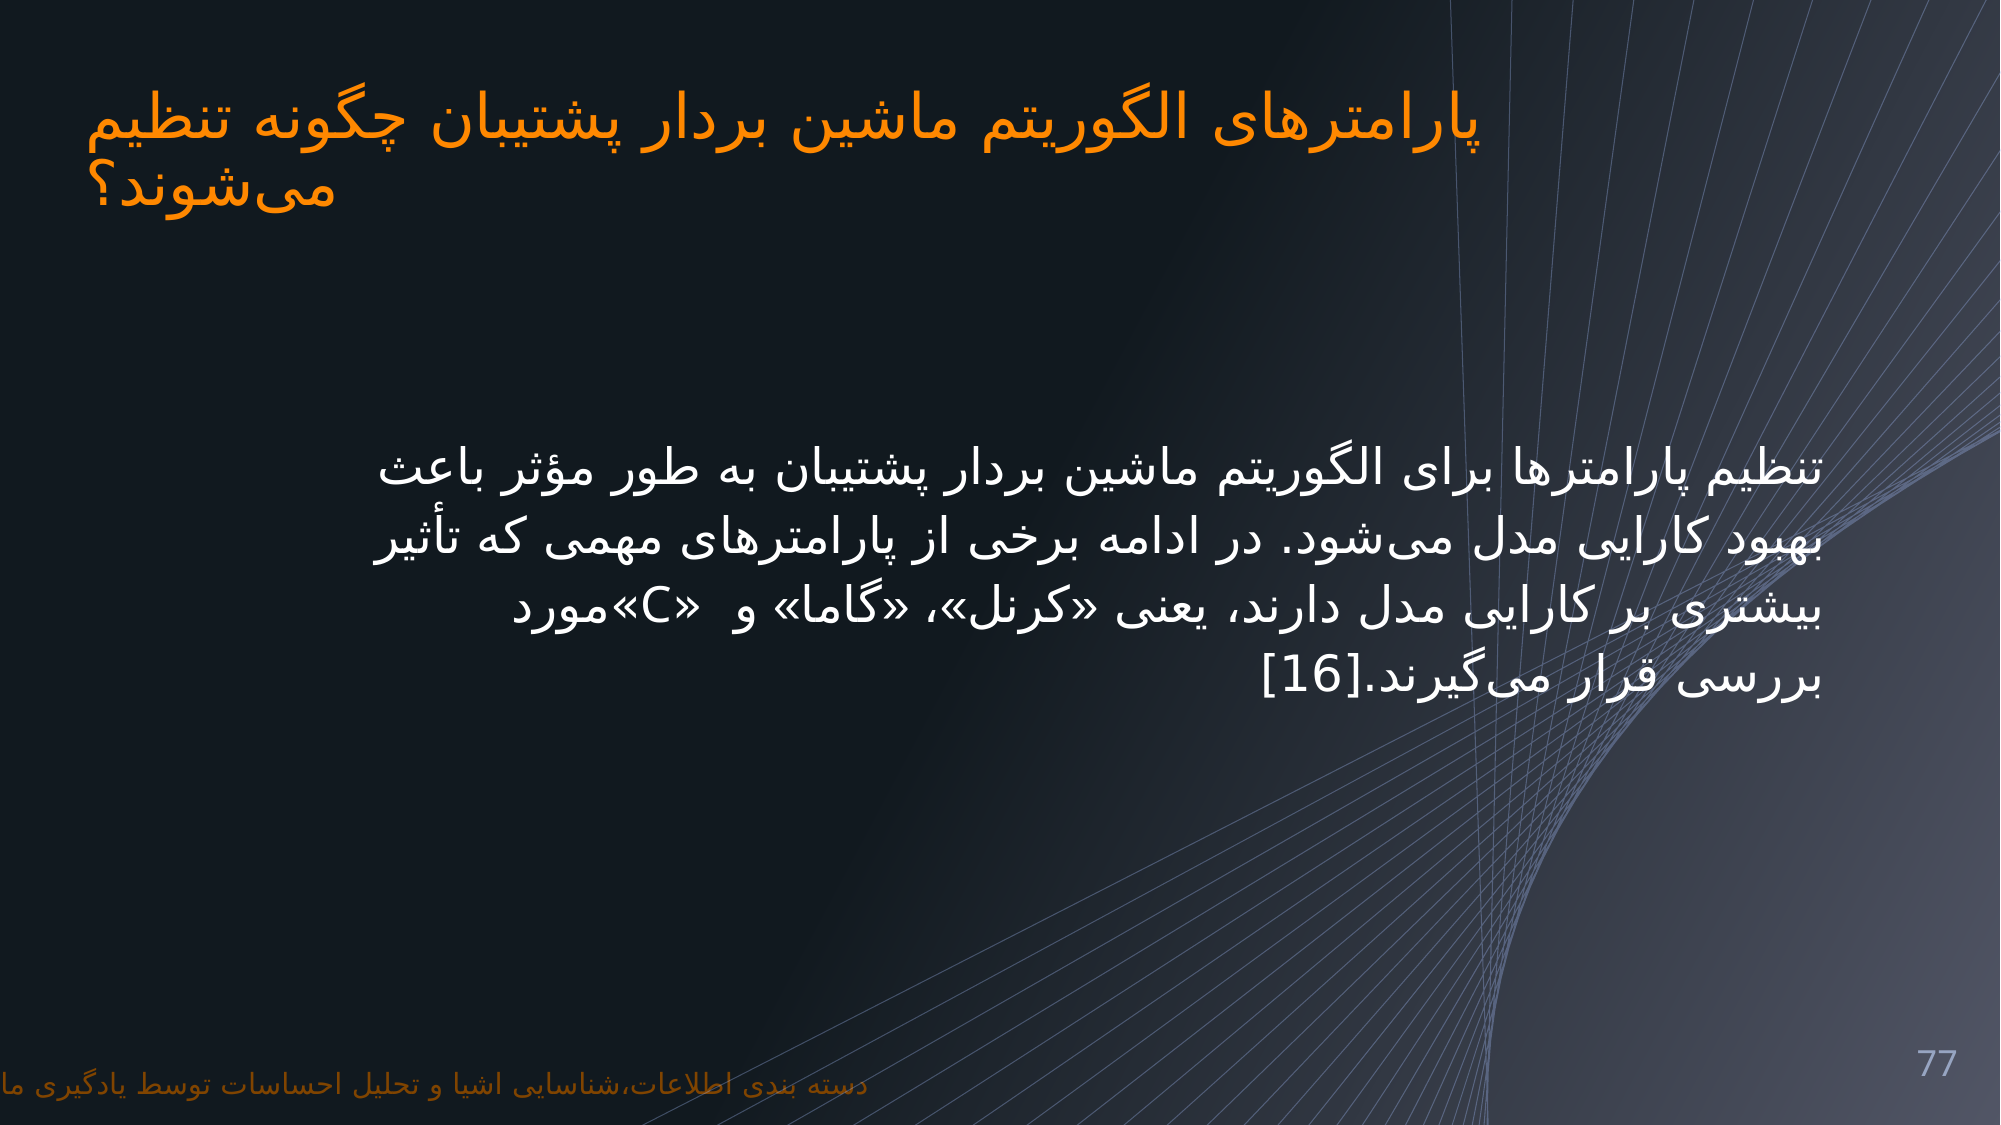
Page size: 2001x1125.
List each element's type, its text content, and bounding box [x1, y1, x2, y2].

list تنظیم پارامترها برای الگوریتم ماشین بردار پشتیبان به طور مؤثر باعث بهبود کارایی مدل می‌شود. در ادامه برخی از پارامترهای مهمی که تأثیر بیشتری بر کارایی مدل دارند، یعنی «کرنل»، «گاما» و «C»مورد بررسی قرار می‌گیرند.[16] [372, 425, 1853, 879]
slide_number 77 [1838, 1022, 1959, 1109]
title پارامترهای الگوریتم ماشین بردار پشتیبان چگونه تنظیم می‌شوند؟ [85, 130, 1566, 295]
